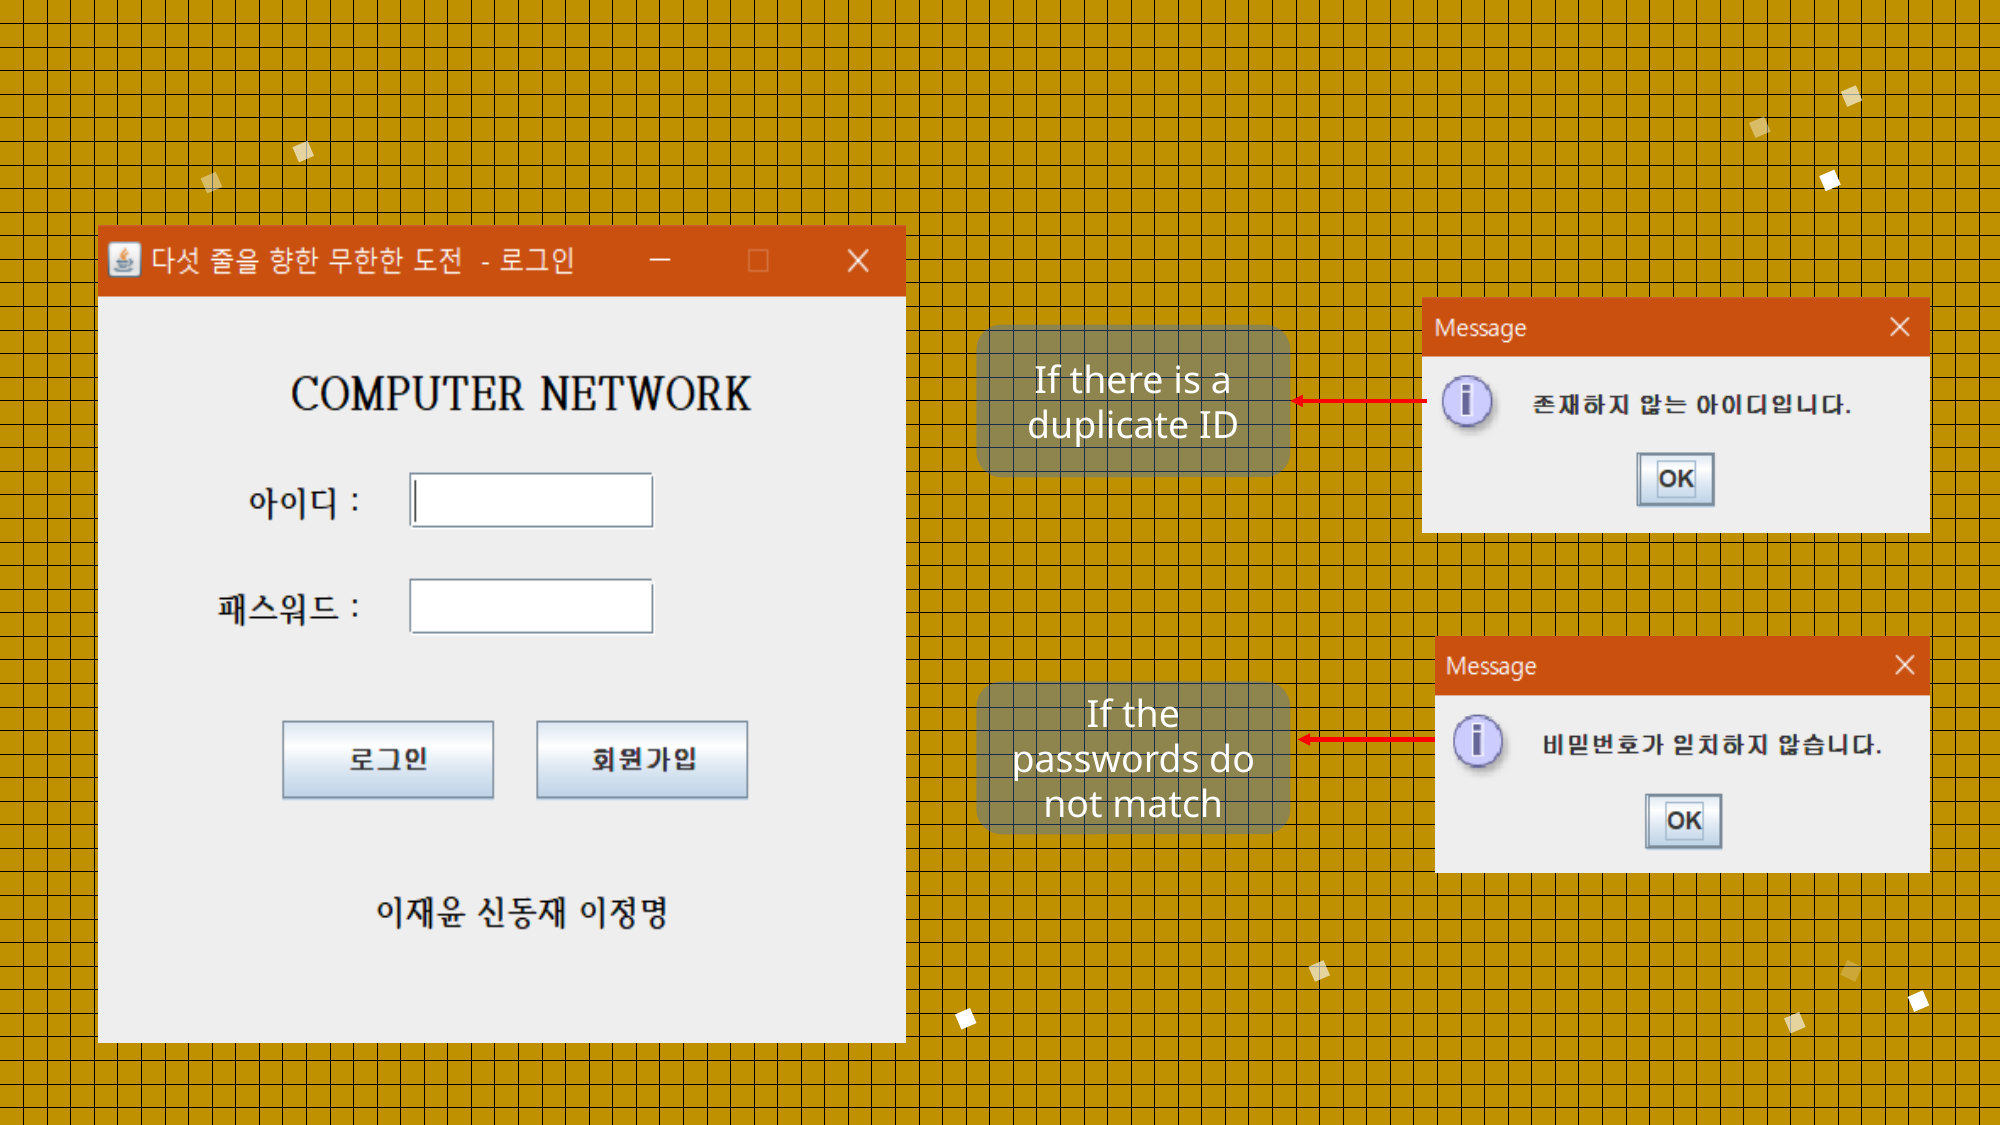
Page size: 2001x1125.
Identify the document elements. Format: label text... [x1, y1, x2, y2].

text_box [1747, 115, 1772, 140]
picture [98, 225, 906, 1043]
picture [1435, 636, 1930, 873]
text_box [1839, 83, 1864, 109]
text_box If the passwords do not match [975, 680, 1292, 836]
text_box [1307, 958, 1332, 984]
text_box [1782, 1010, 1807, 1035]
picture [1422, 297, 1930, 533]
text_box [291, 139, 316, 164]
text_box [1817, 168, 1843, 193]
text_box If there is a duplicate ID [975, 323, 1292, 479]
text_box Login [530, 83, 1511, 189]
text_box [199, 170, 224, 195]
text_box [953, 1006, 978, 1031]
text_box [1906, 988, 1931, 1014]
text_box [1839, 958, 1864, 984]
